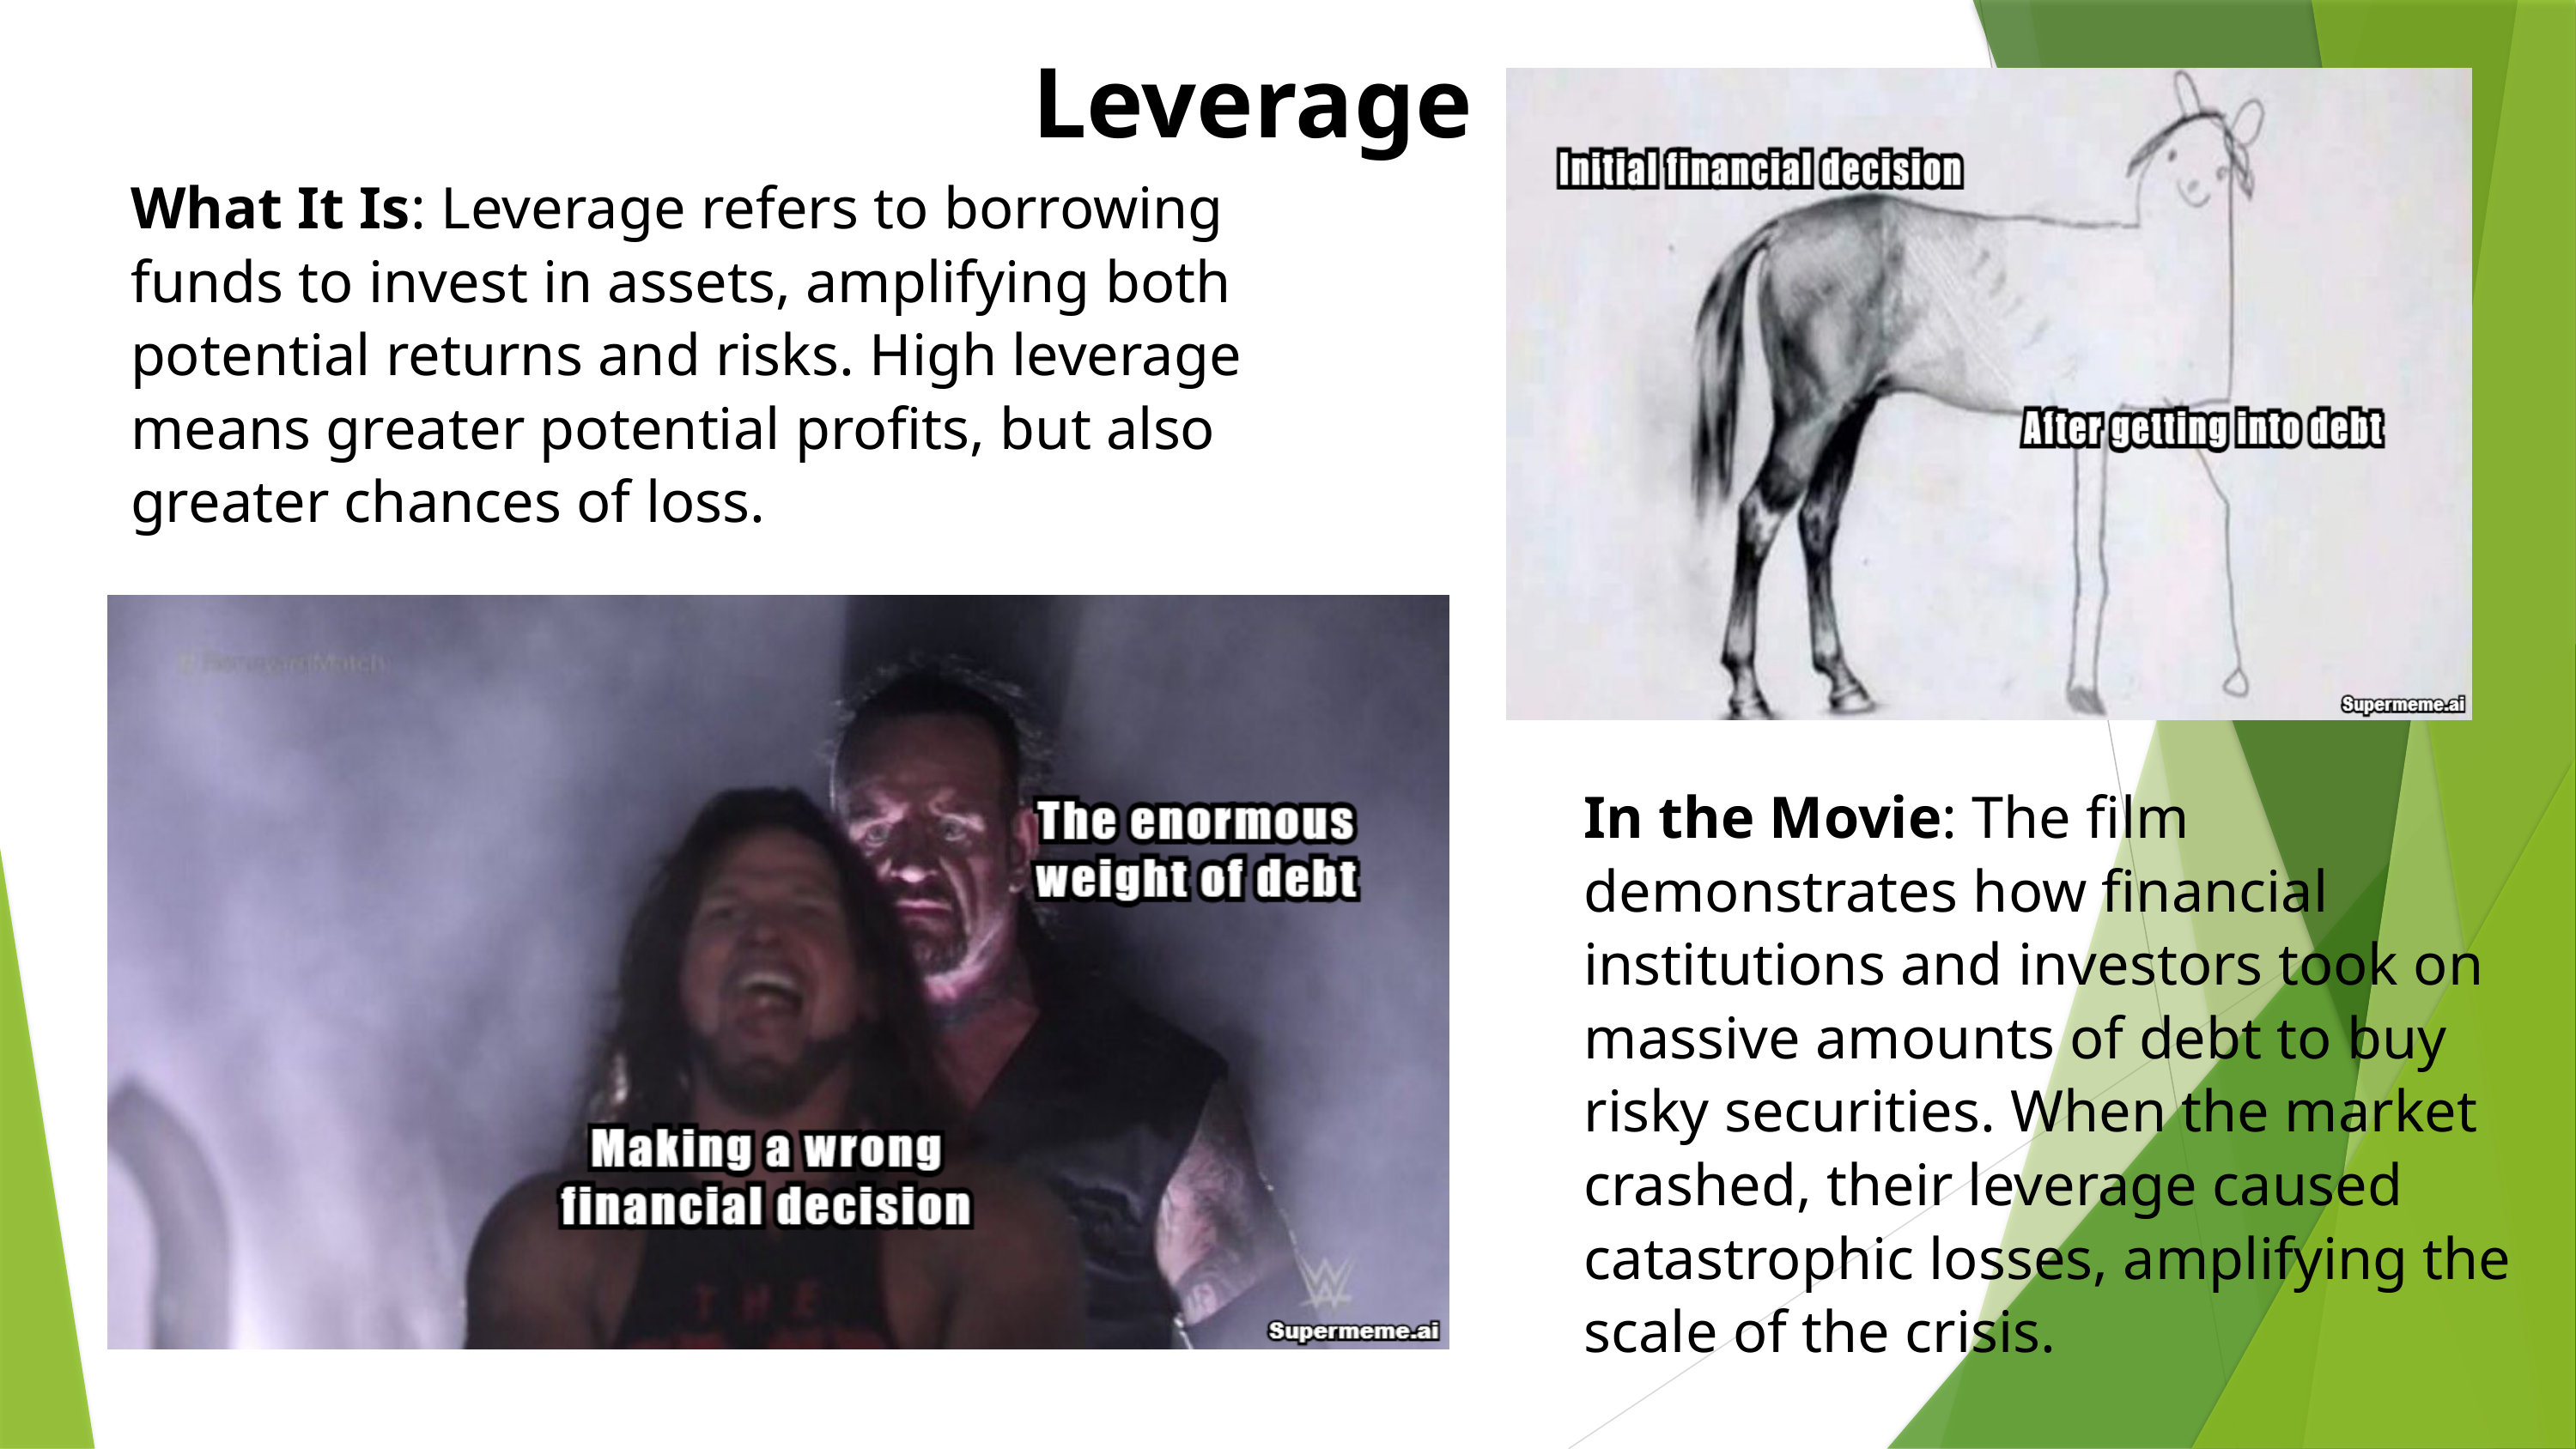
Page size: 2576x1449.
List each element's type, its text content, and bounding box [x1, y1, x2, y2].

text_box In the Movie: The film demonstrates how financial institutions and investors took on massive amounts of debt to buy risky securities. When the market crashed, their leverage caused catastrophic losses, amplifying the scale of the crisis. [1506, 770, 2533, 1371]
picture [106, 595, 1449, 1350]
picture [1506, 68, 2472, 721]
text_box Leverage [1019, 27, 1932, 164]
text_box What It Is: Leverage refers to borrowing funds to invest in assets, amplifying both potential returns and risks. High leverage means greater potential profits, but also greater chances of loss. [53, 161, 1342, 541]
